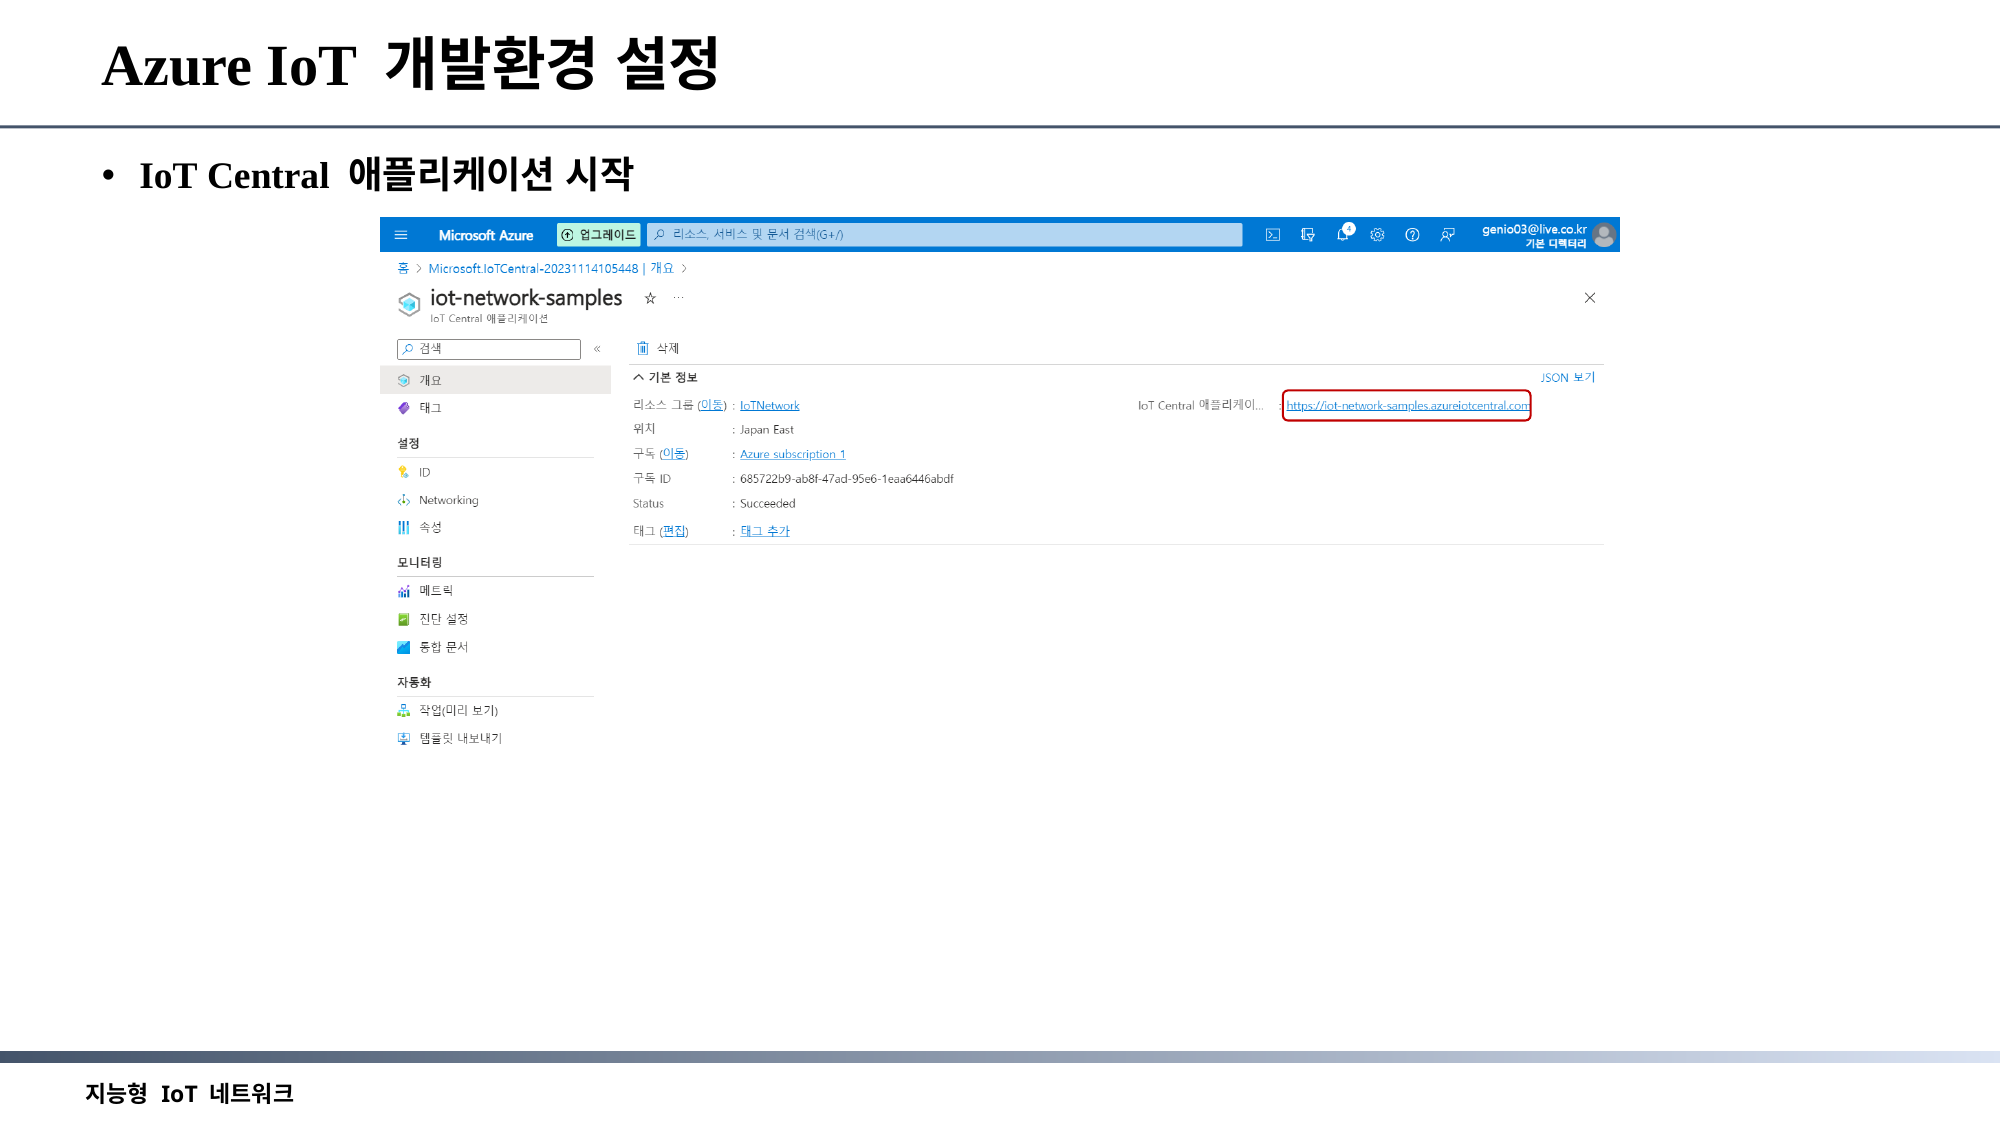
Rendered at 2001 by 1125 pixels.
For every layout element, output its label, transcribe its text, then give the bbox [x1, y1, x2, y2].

list IoT Central 애플리케이션 시작 [86, 149, 1914, 1020]
title Azure IoT 개발환경 설정 [86, 30, 1914, 102]
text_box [380, 217, 1620, 759]
